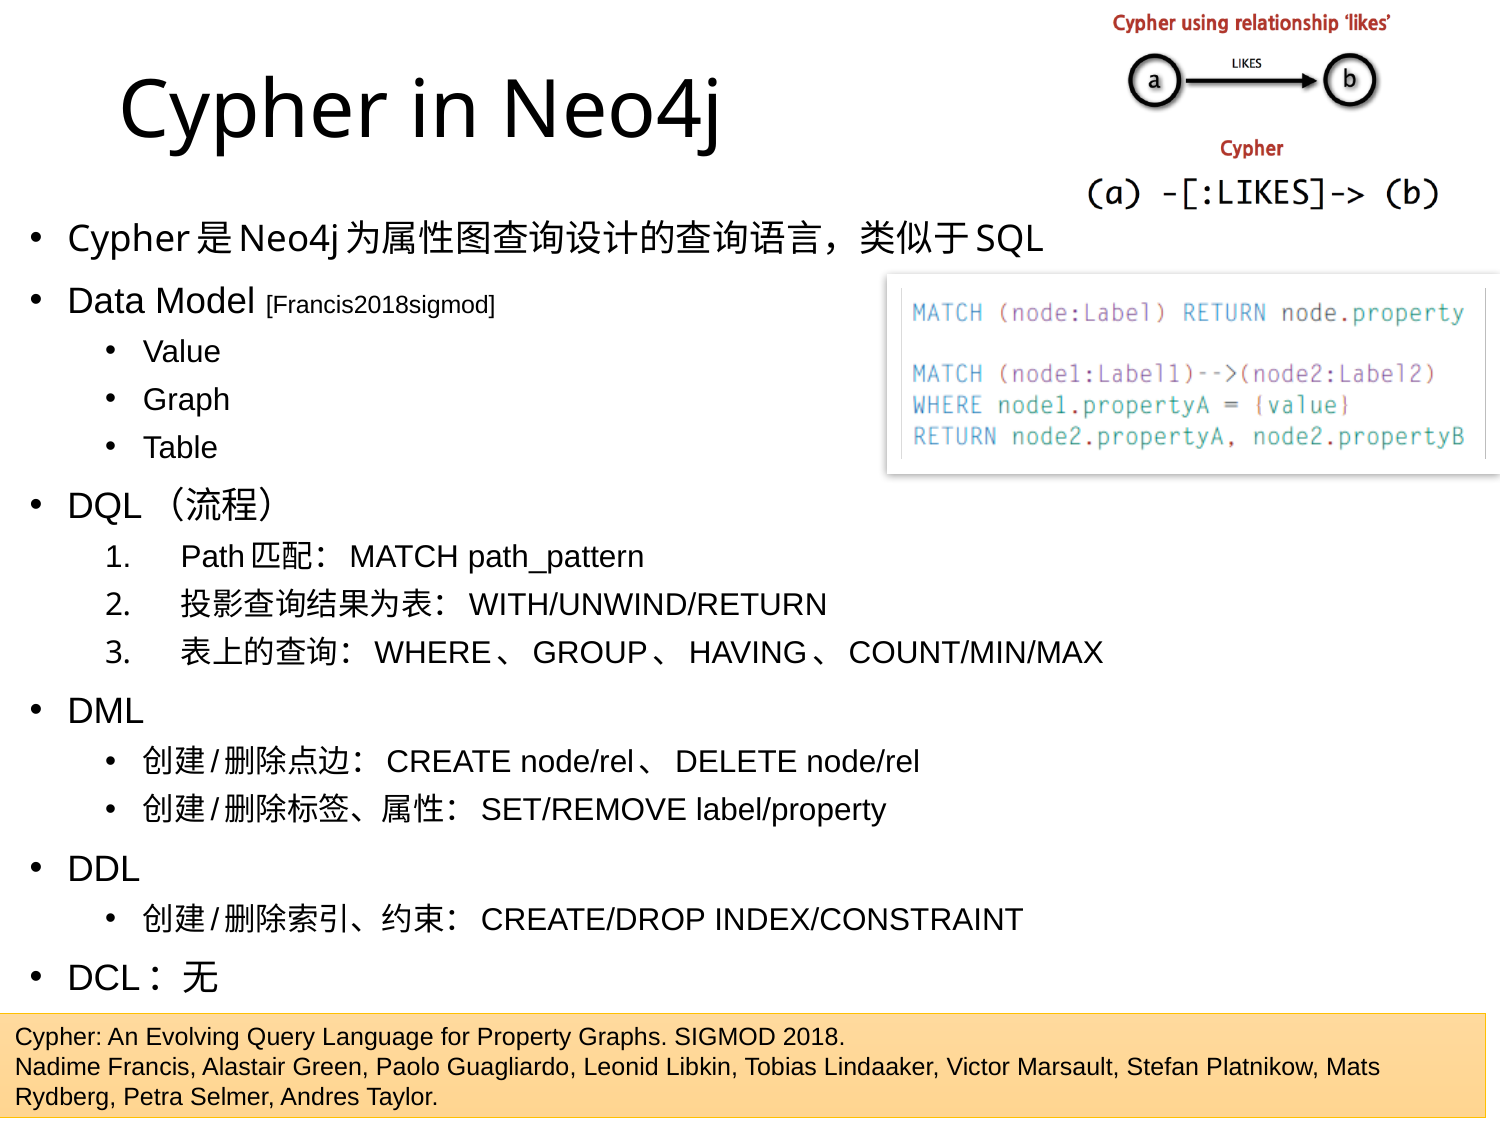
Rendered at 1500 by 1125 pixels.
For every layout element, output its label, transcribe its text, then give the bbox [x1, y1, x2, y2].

title Cypher in Neo4j [103, 59, 1003, 163]
picture [1003, 0, 1500, 229]
text_box Cypher: An Evolving Query Language for Property Graphs. SIGMOD 2018. Nadime Francis, Alastair Green, Paolo Guagliardo, Leonid Libkin, Tobias Lindaaker, Victor Marsault, Stefan Platnikow, Mats Rydberg, Petra Selmer, Andres Taylor. [0, 1013, 1486, 1118]
list Cypher是Neo4j为属性图查询设计的查询语言，类似于SQL Data Model [Francis2018sigmod] Value Graph Table DQL（流程） Path匹配：MATCH path_pattern 投影查询结果为表：WITH/UNWIND/RETURN 表上的查询：WHERE、GROUP、HAVING、COUNT/MIN/MAX DML 创建/删除点边：CREATE node/rel、DELETE node/rel 创建/删除标签、属性：SET/REMOVE label/property DDL 创建/删除索引、约束：CREATE/DROP INDEX/CONSTRAINT DCL：无 [14, 203, 1500, 1014]
picture [901, 288, 1486, 460]
